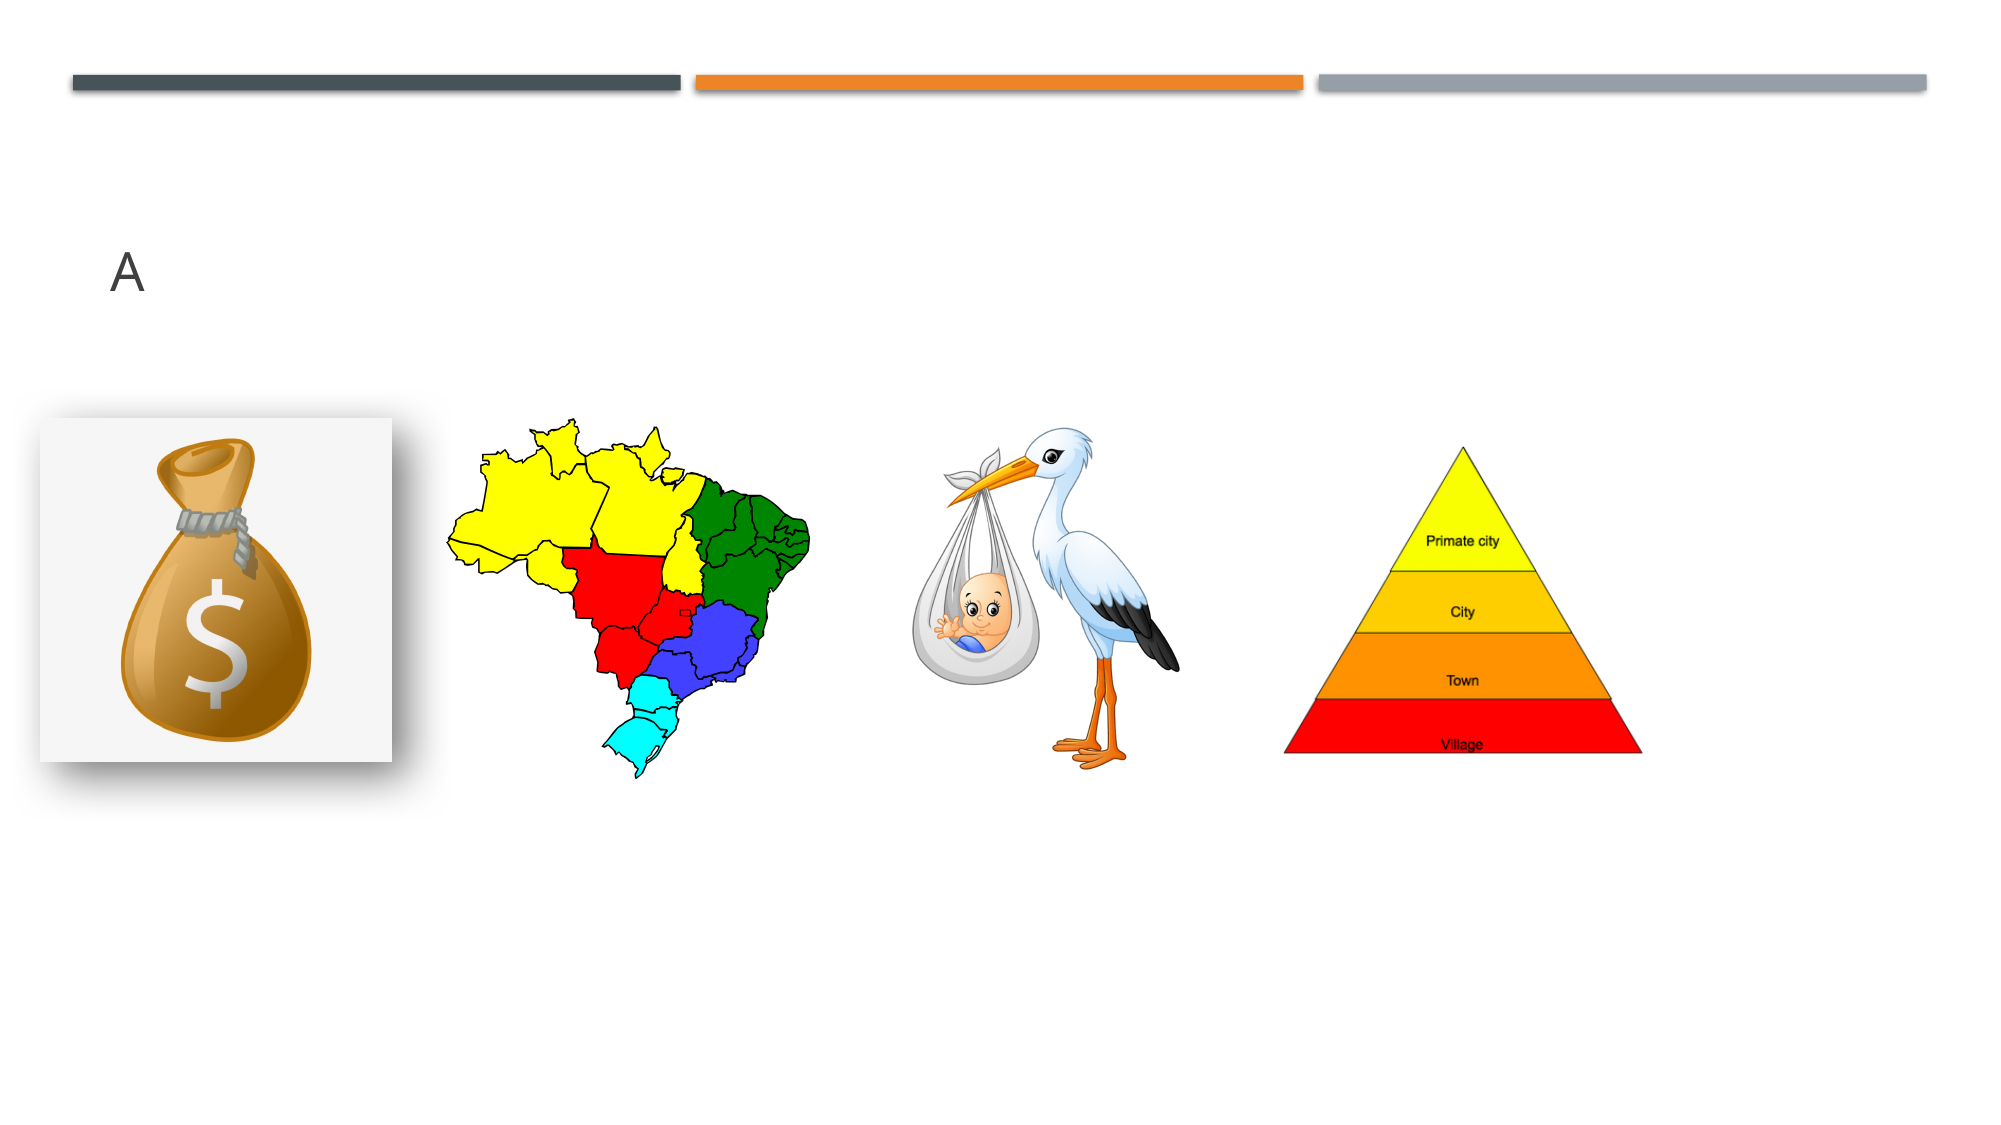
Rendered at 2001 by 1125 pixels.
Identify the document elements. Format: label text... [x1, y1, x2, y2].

picture [1282, 445, 1645, 762]
picture [445, 417, 810, 780]
picture [865, 417, 1227, 780]
title A [95, 115, 1905, 311]
picture [40, 417, 393, 762]
